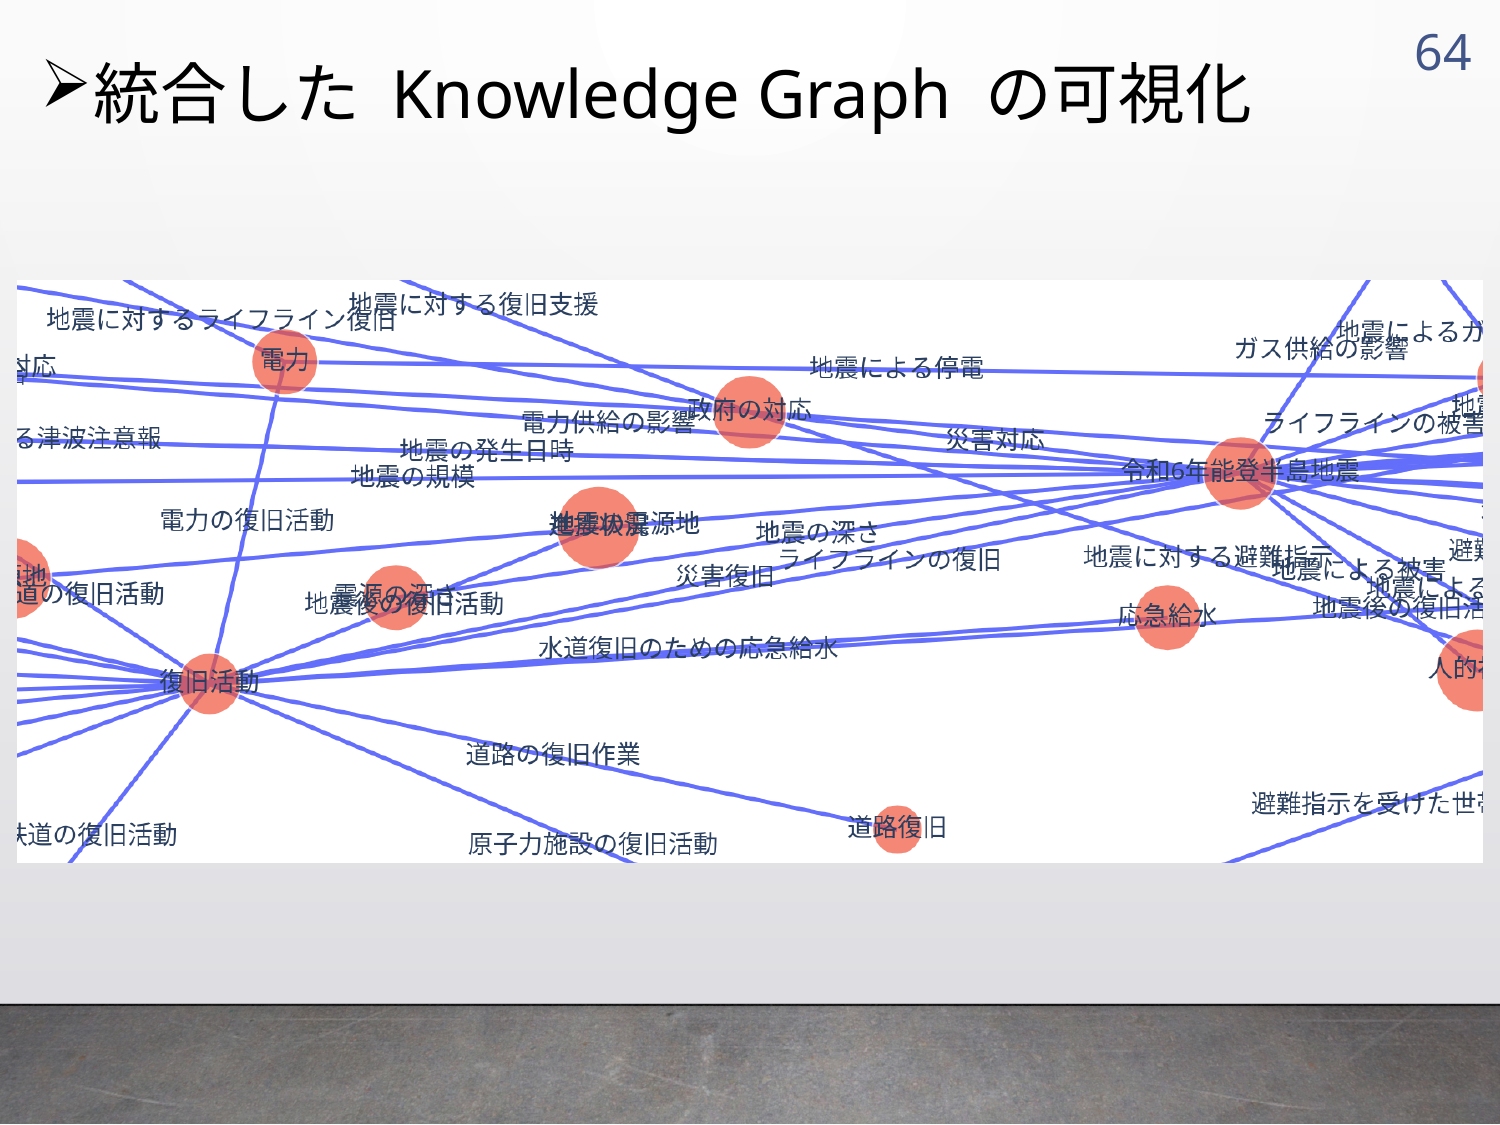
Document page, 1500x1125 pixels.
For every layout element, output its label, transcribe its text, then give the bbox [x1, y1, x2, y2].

slide_number 63 [1378, 12, 1487, 76]
text_box 統合した Knowledge Graph の可視化 [25, 44, 1433, 139]
picture [0, 1004, 1500, 1124]
picture [17, 280, 1483, 863]
